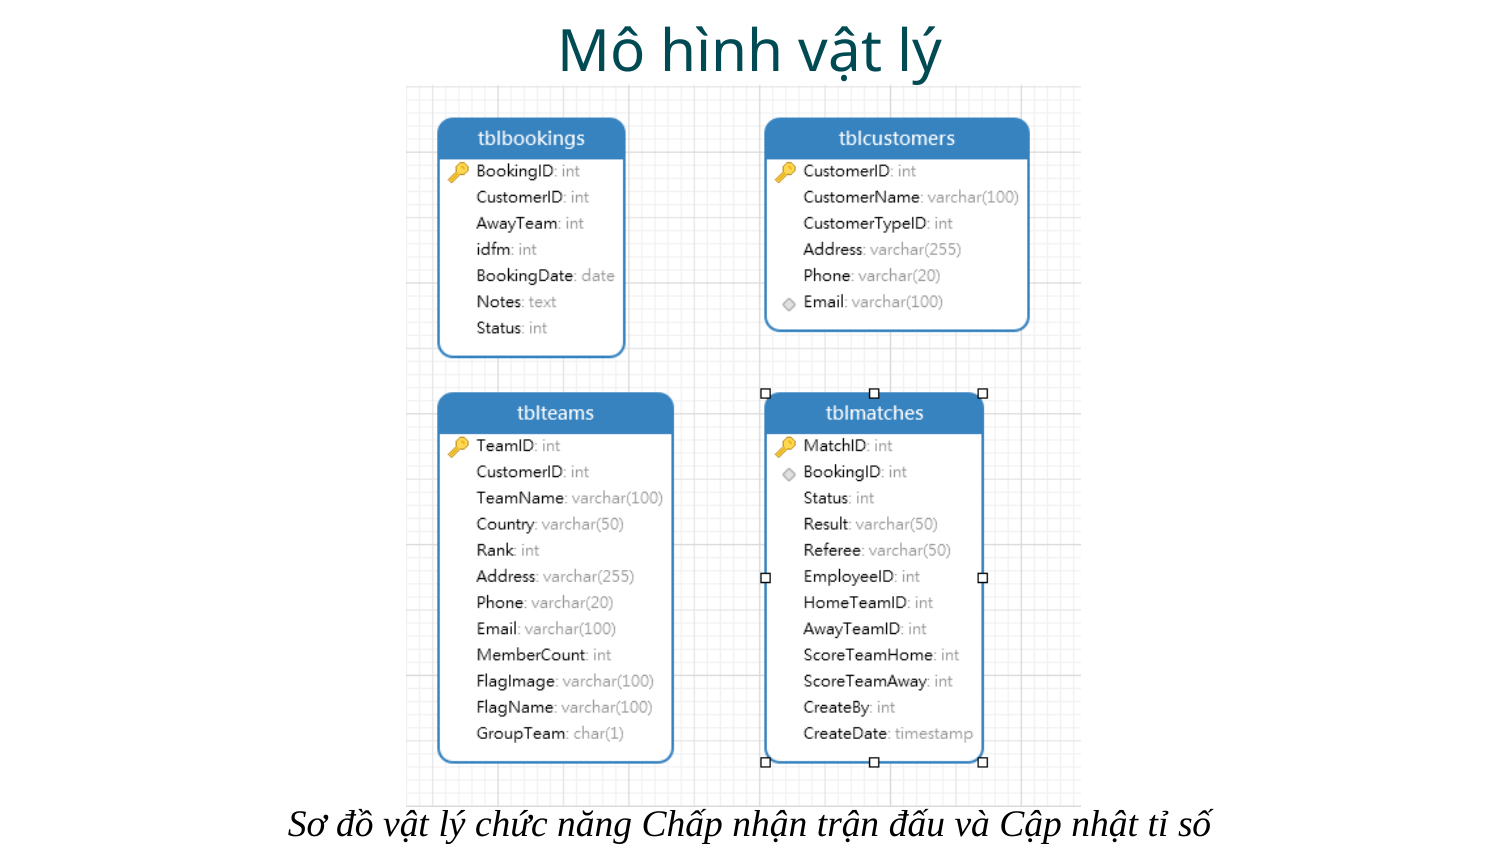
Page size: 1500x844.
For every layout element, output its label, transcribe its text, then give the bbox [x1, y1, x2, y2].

text_box Mô hình vật lý [116, 8, 1384, 88]
text_box Sơ đồ vật lý chức năng Chấp nhận trận đấu và Cập nhật tỉ số [0, 768, 1500, 844]
picture [406, 85, 1081, 807]
